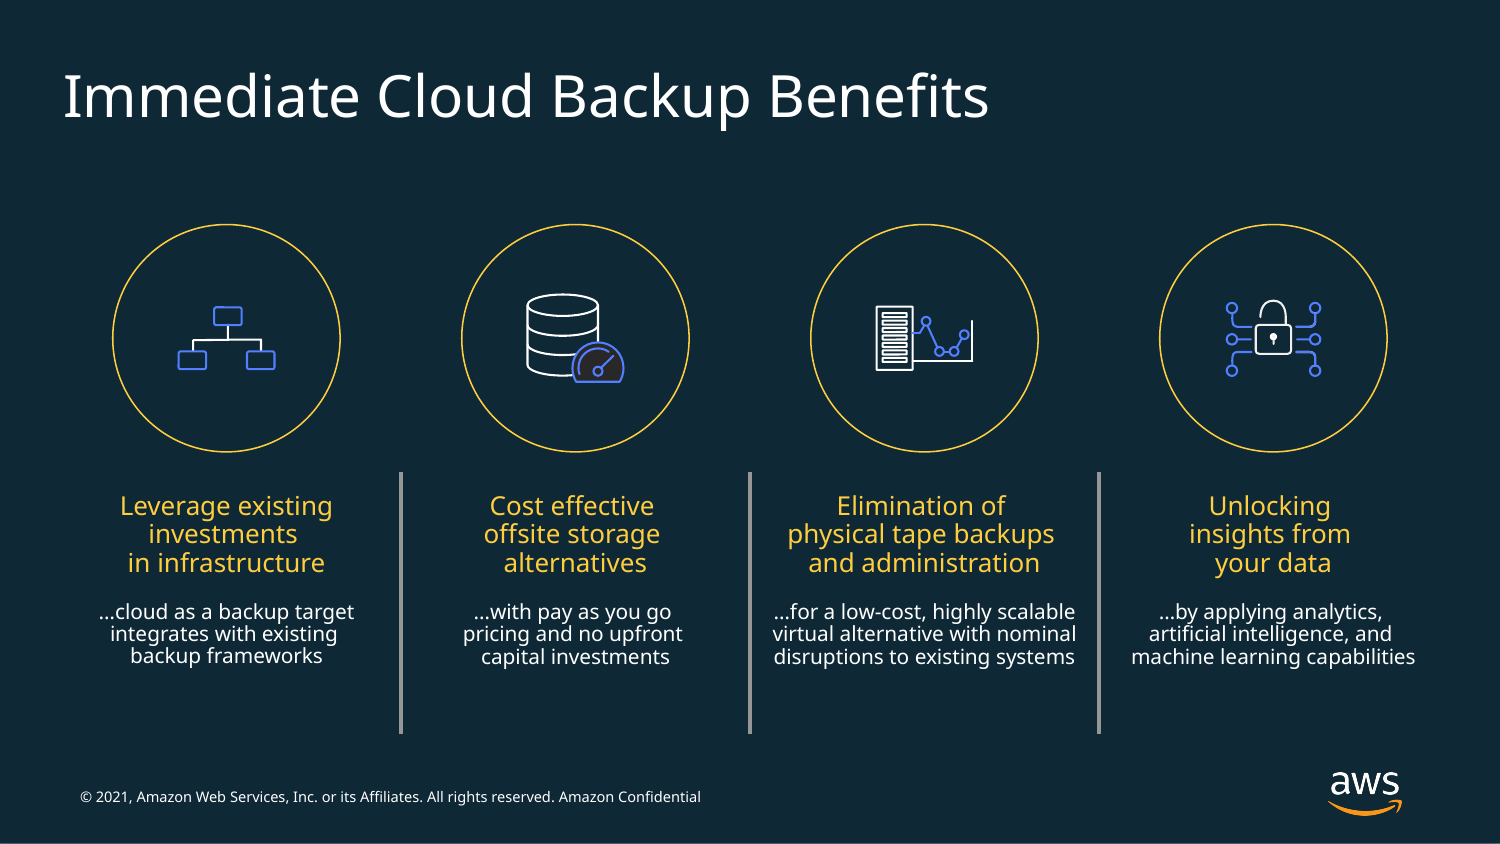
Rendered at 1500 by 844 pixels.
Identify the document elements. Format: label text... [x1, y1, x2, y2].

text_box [461, 224, 690, 453]
text_box Leverage existing investments in infrastructure …cloud as a backup target integrates with existing backup frameworks [55, 493, 396, 715]
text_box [1159, 224, 1388, 453]
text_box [810, 224, 1039, 453]
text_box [112, 224, 341, 453]
text_box Cost effective offsite storage alternatives …with pay as you go pricing and no upfront capital investments [406, 493, 745, 669]
text_box Unlocking insights from your data …by applying analytics, artificial intelligence, and machine learning capabilities [1104, 493, 1445, 669]
text_box Elimination of physical tape backups and administration …for a low-cost, highly scalable virtual alternative with nominal disruptions to existing systems [754, 493, 1094, 669]
picture [1328, 772, 1402, 816]
title Immediate Cloud Backup Benefits [33, 35, 1467, 147]
